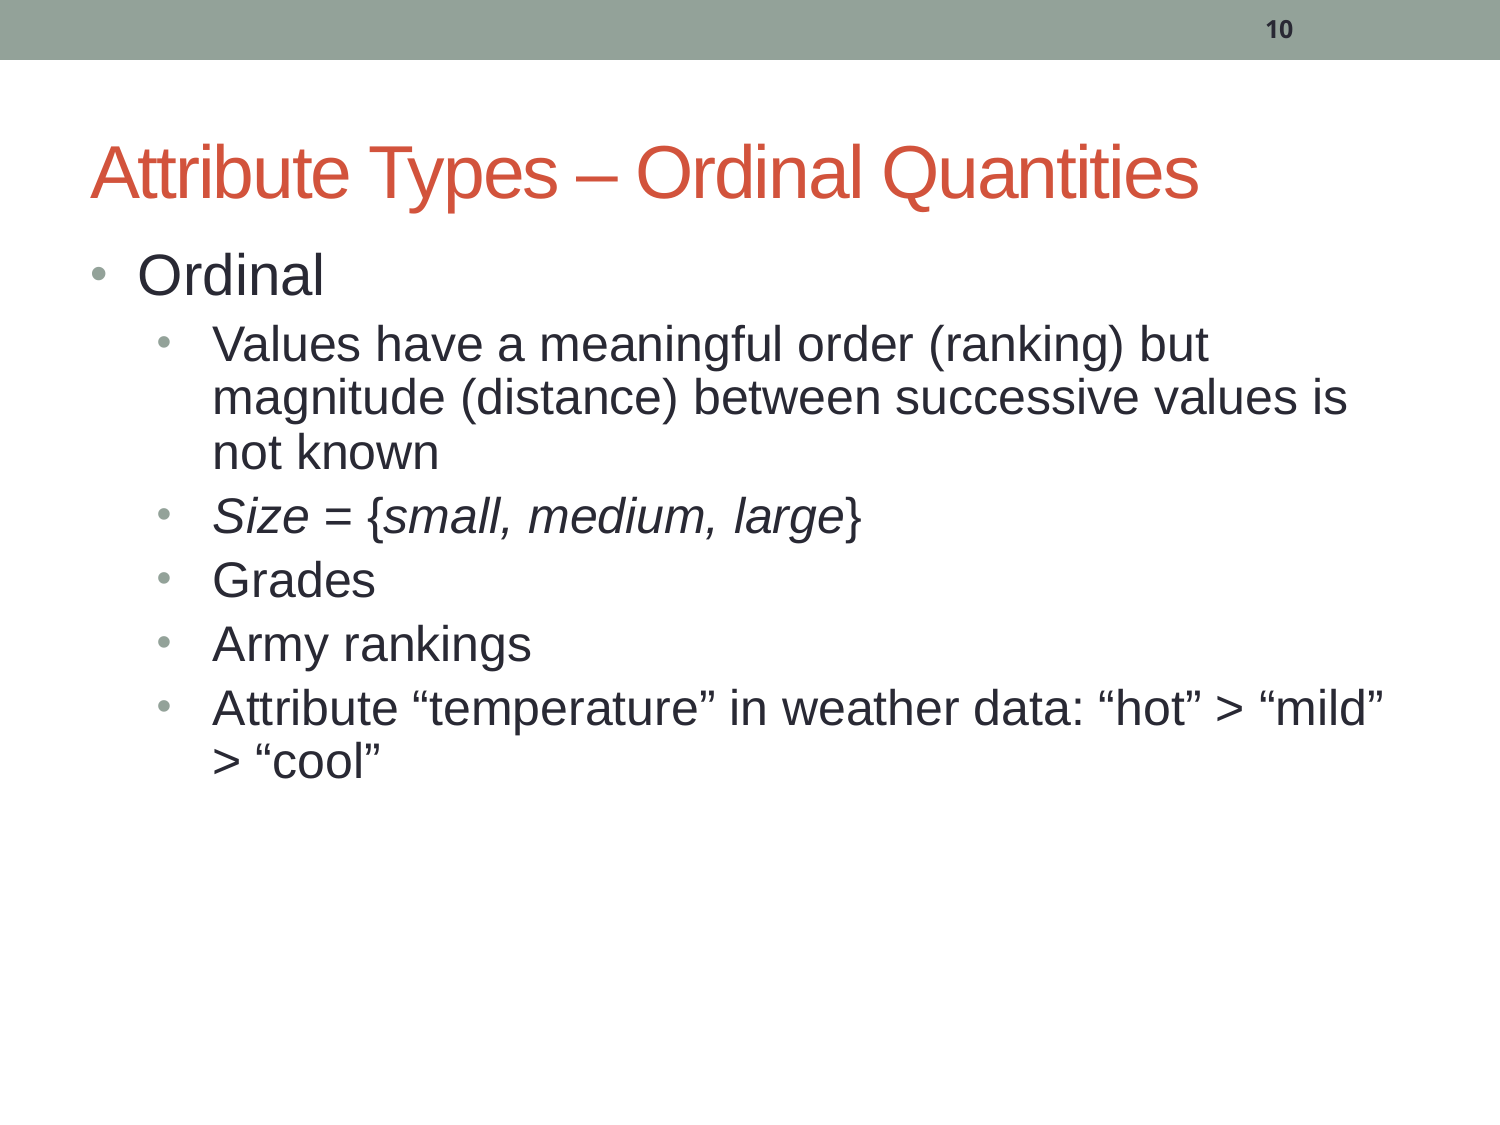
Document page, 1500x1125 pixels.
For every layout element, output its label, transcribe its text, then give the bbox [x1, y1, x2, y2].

slide_number 10 [1250, 3, 1425, 57]
list Ordinal Values have a meaningful order (ranking) but magnitude (distance) between successive values is not known Size = {small, medium, large} Grades Army rankings Attribute “temperature” in weather data: “hot” > “mild” > “cool” [75, 237, 1425, 1097]
title Attribute Types – Ordinal Quantities [75, 87, 1425, 237]
